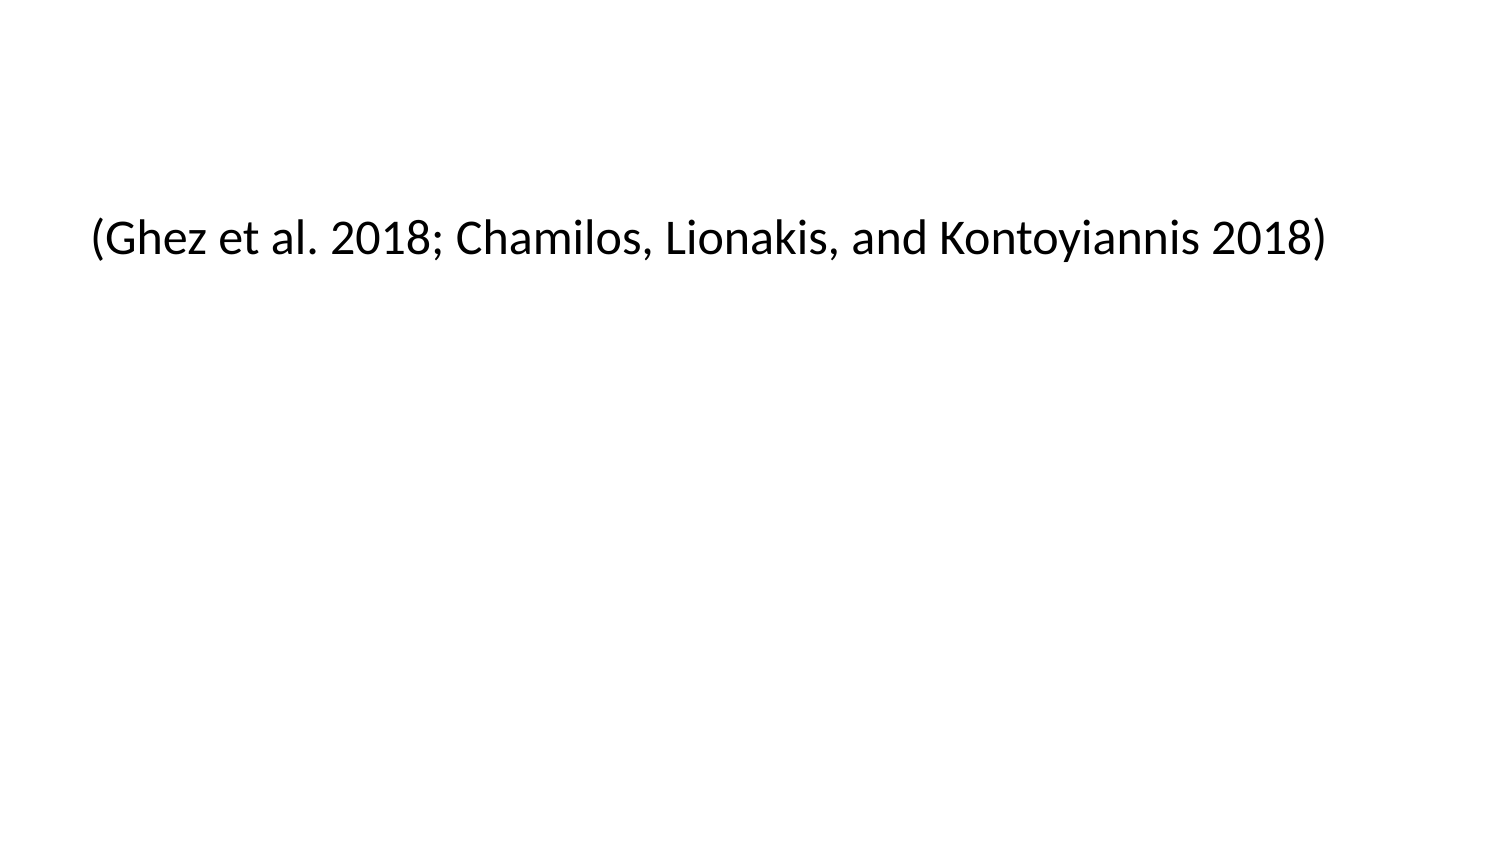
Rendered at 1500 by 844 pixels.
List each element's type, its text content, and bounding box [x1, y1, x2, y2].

list (Ghez et al. 2018; Chamilos, Lionakis, and Kontoyiannis 2018) [75, 196, 1425, 754]
